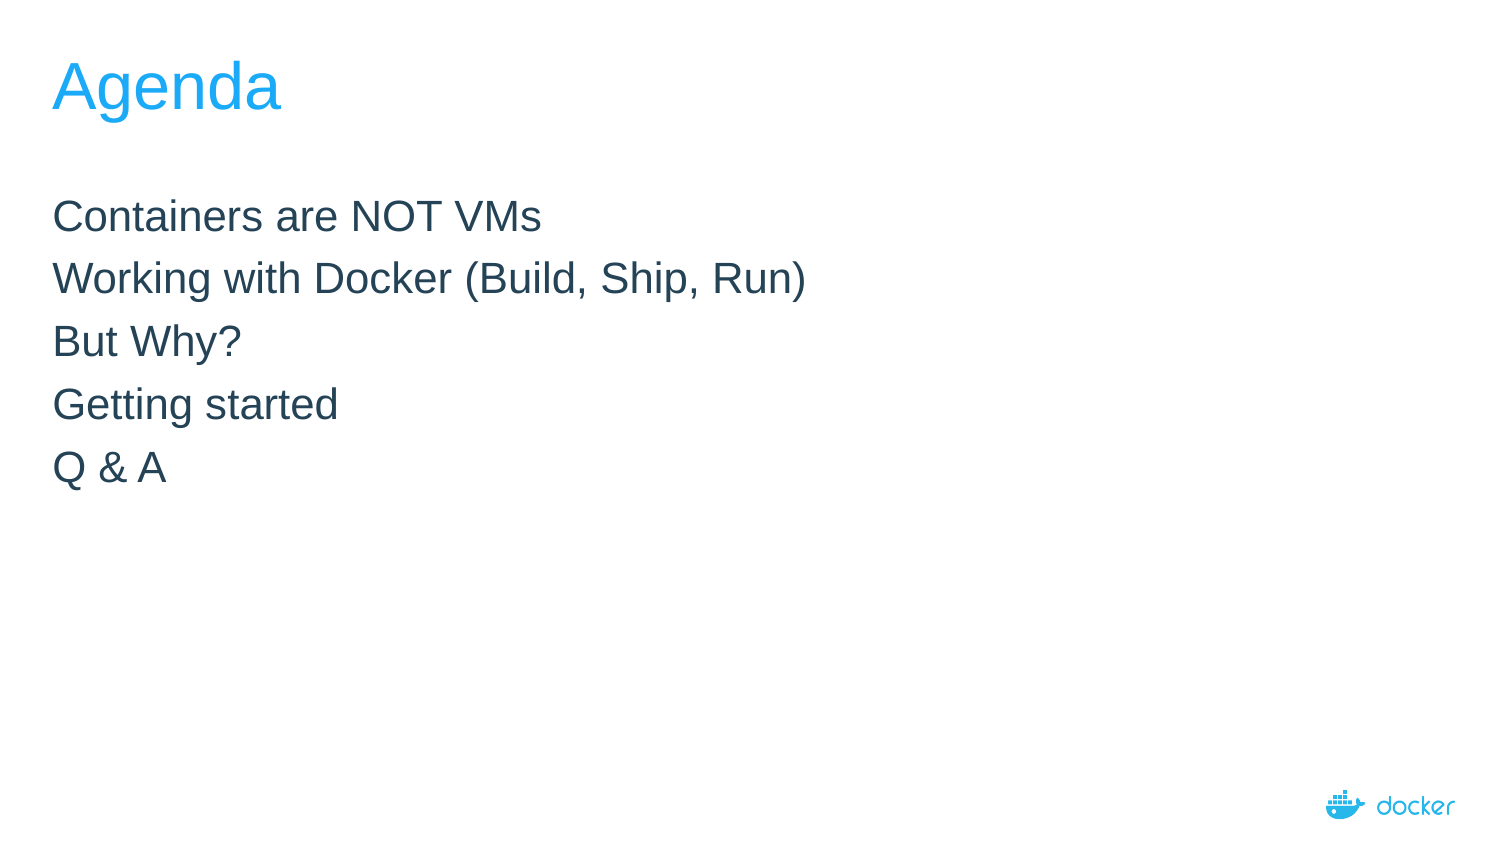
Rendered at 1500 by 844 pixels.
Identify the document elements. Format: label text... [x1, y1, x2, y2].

title Agenda [37, 44, 1463, 124]
list Containers are NOT VMs Working with Docker (Build, Ship, Run) But Why? Getting started Q & A [37, 185, 1463, 640]
picture [1318, 785, 1463, 824]
